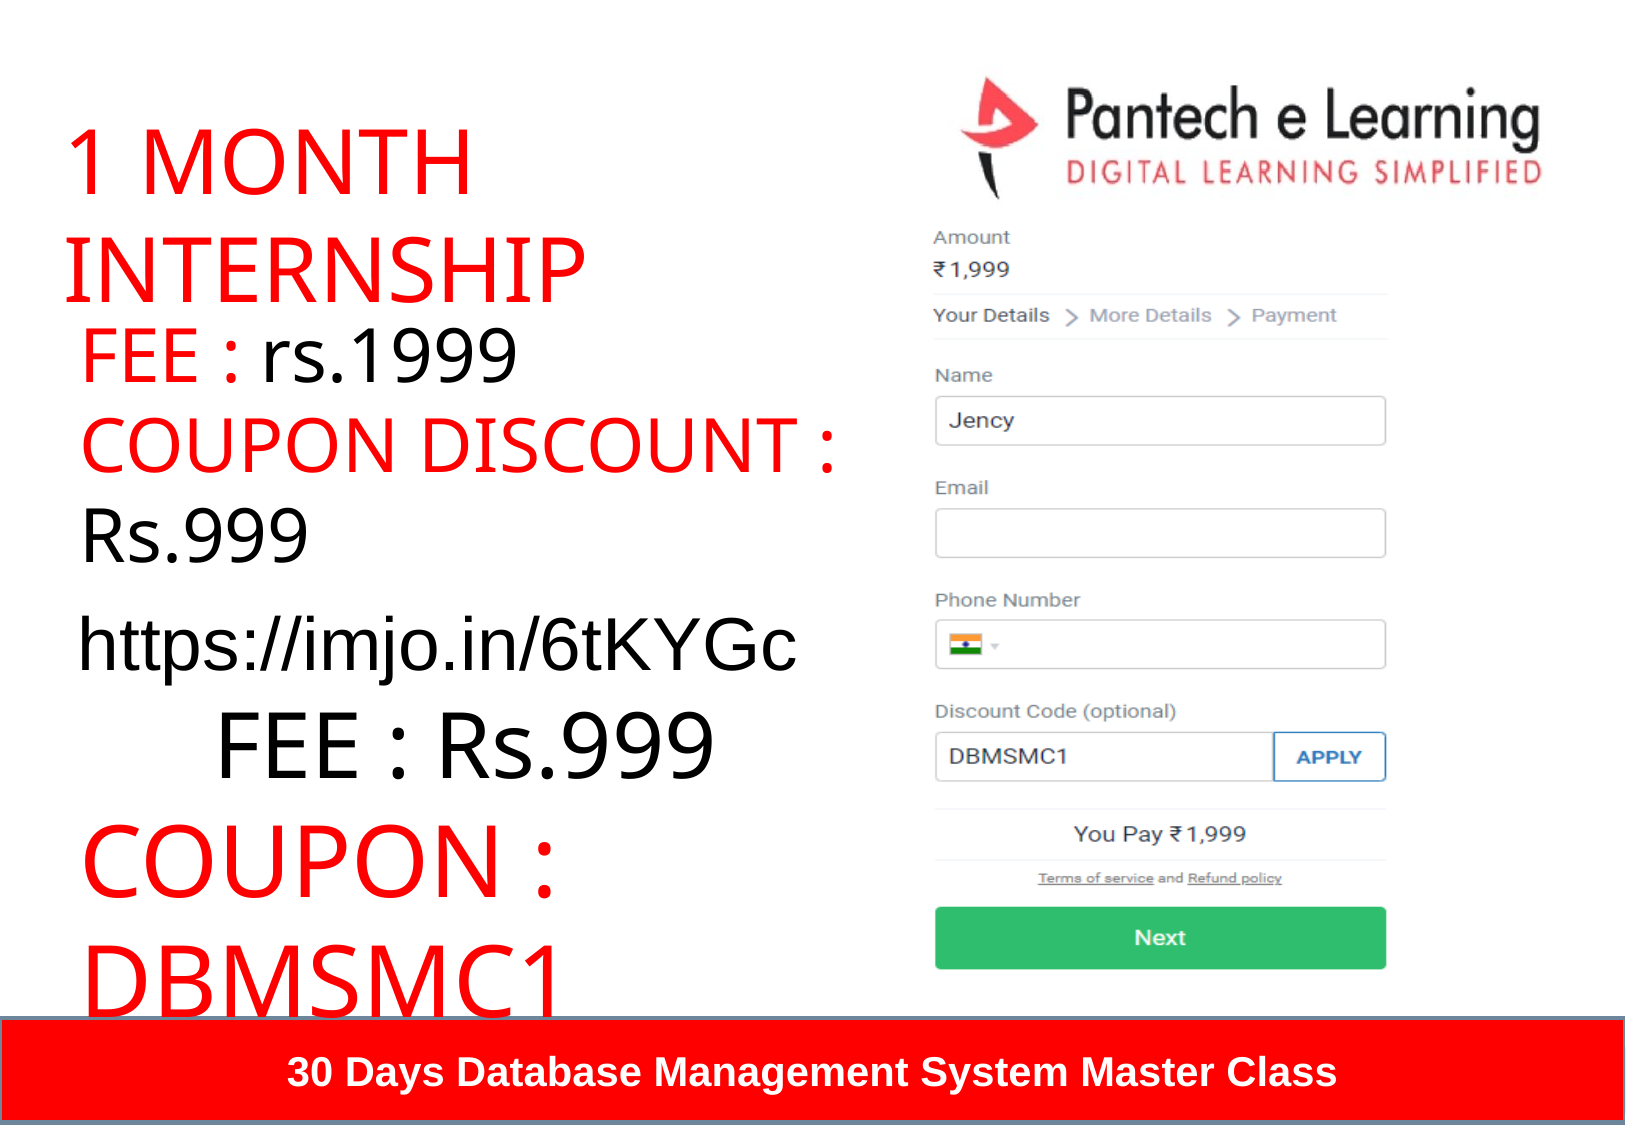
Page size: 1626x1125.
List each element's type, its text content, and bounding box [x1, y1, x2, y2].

text_box FEE : rs.1999 COUPON DISCOUNT : Rs.999 FEE : Rs.999 COUPON : DBMSMC1 [79, 694, 852, 779]
text_box 30 Days Database Management System Master Class [0, 1016, 1625, 1124]
text_box 1 MONTH INTERNSHIP [63, 160, 679, 265]
text_box https://imjo.in/6tKYGc [63, 588, 880, 694]
picture [0, 0, 1626, 1125]
